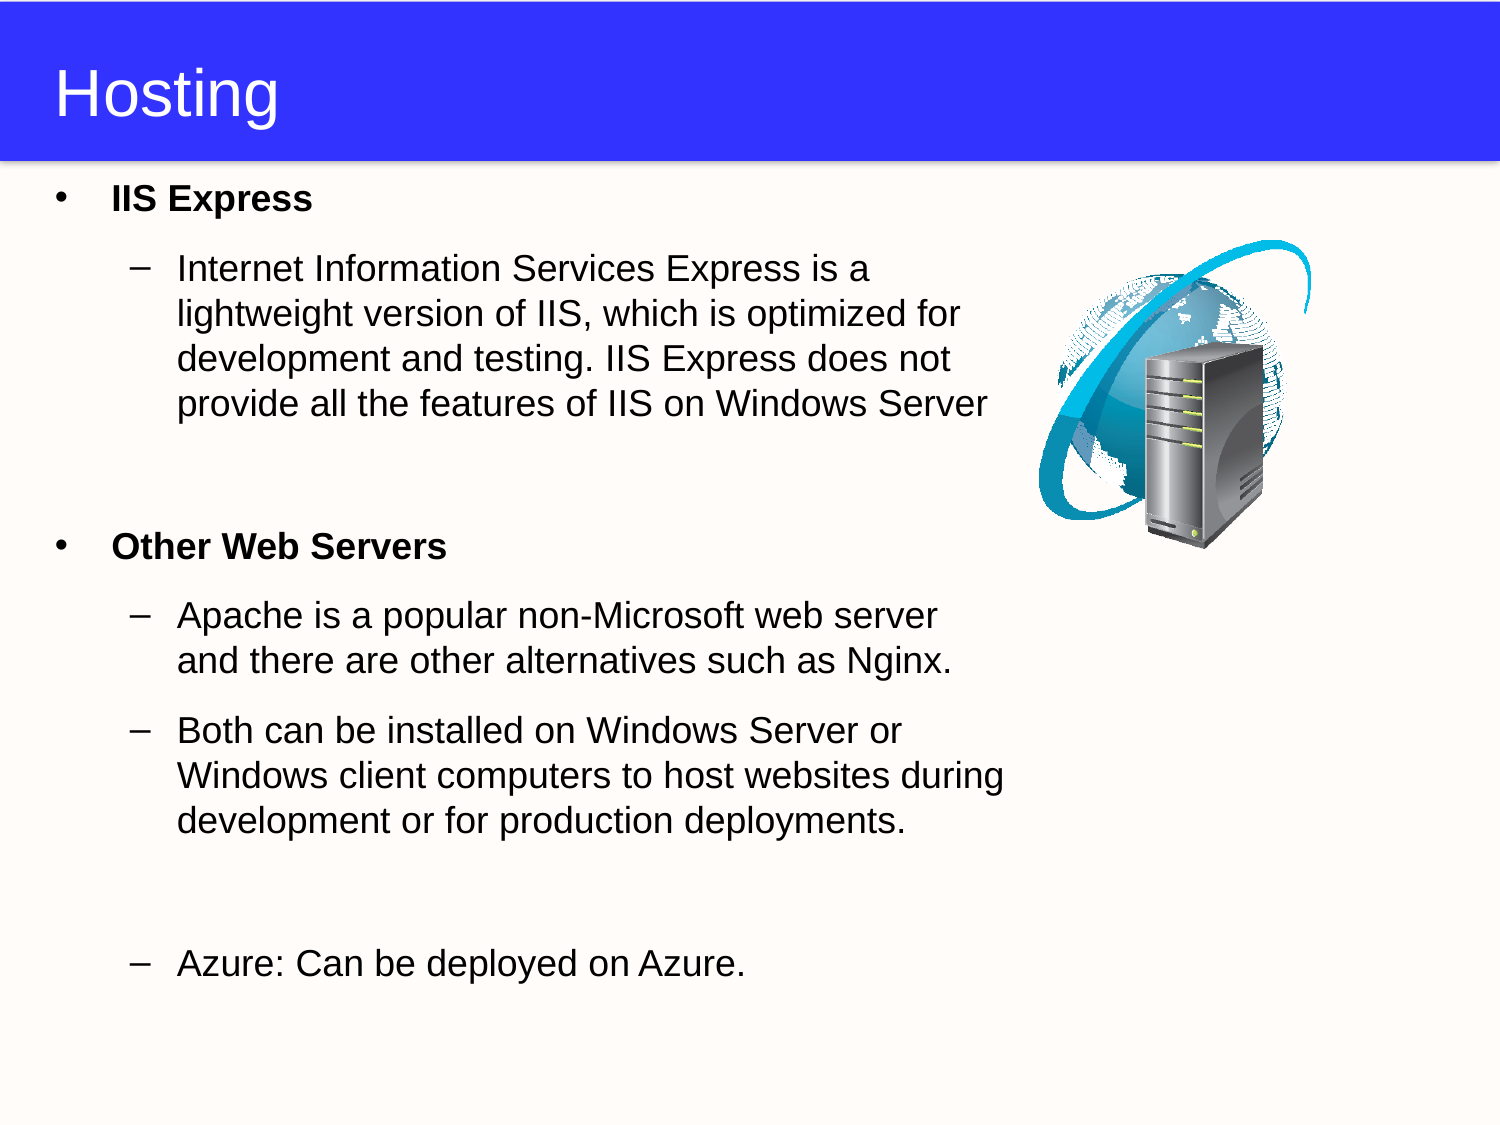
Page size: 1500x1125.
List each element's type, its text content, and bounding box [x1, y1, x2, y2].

picture [1038, 489, 1070, 521]
picture [1063, 427, 1134, 511]
picture [1286, 240, 1311, 264]
list IIS Express Internet Information Services Express is a lightweight version of IIS, which is optimized for development and testing. IIS Express does not provide all the features of IIS on Windows Server Other Web Servers Apache is a popular non-Microsoft web server and there are other alternatives such as Nginx. Both can be installed on Windows Server or Windows client computers to host websites during development or for production deployments. Azure: Can be deployed on Azure. [40, 167, 1023, 1084]
picture [1038, 240, 1256, 467]
title Hosting [40, 42, 1467, 135]
picture [1096, 250, 1311, 550]
